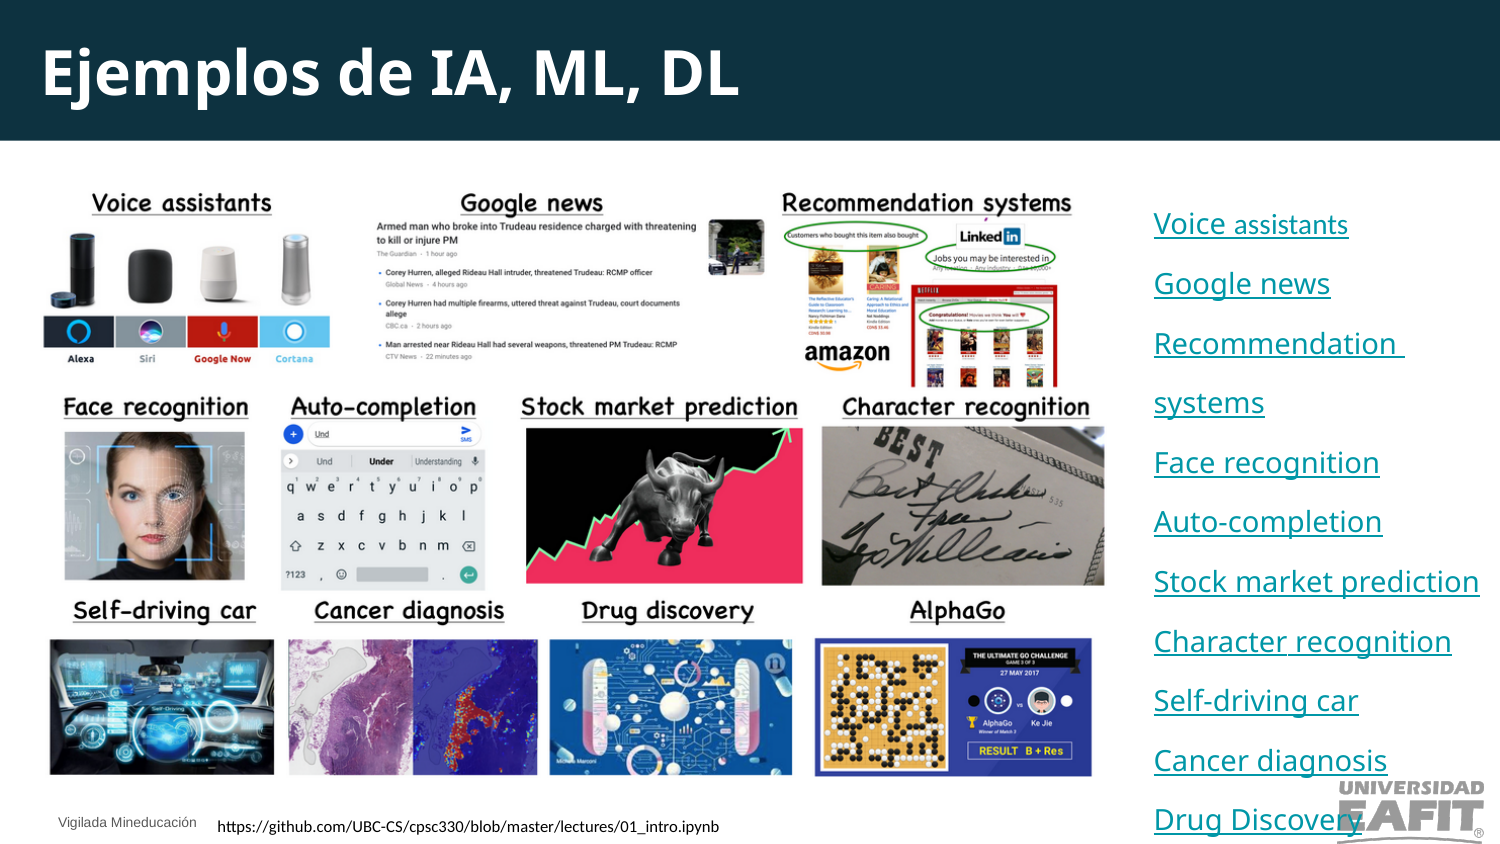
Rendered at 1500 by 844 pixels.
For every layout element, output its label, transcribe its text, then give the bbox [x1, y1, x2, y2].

text_box https://github.com/UBC-CS/cpsc330/blob/master/lectures/01_intro.ipynb [202, 808, 1129, 843]
text_box Ejemplos de IA, ML, DL [25, 17, 1255, 166]
text_box Voice assistants Google news Recommendation systems Face recognition Auto-completion Stock market prediction Character recognition Self-driving car Cancer diagnosis Drug Discovery AlphaGo [1129, 178, 1500, 633]
picture [7, 178, 1129, 787]
picture [1337, 781, 1484, 844]
